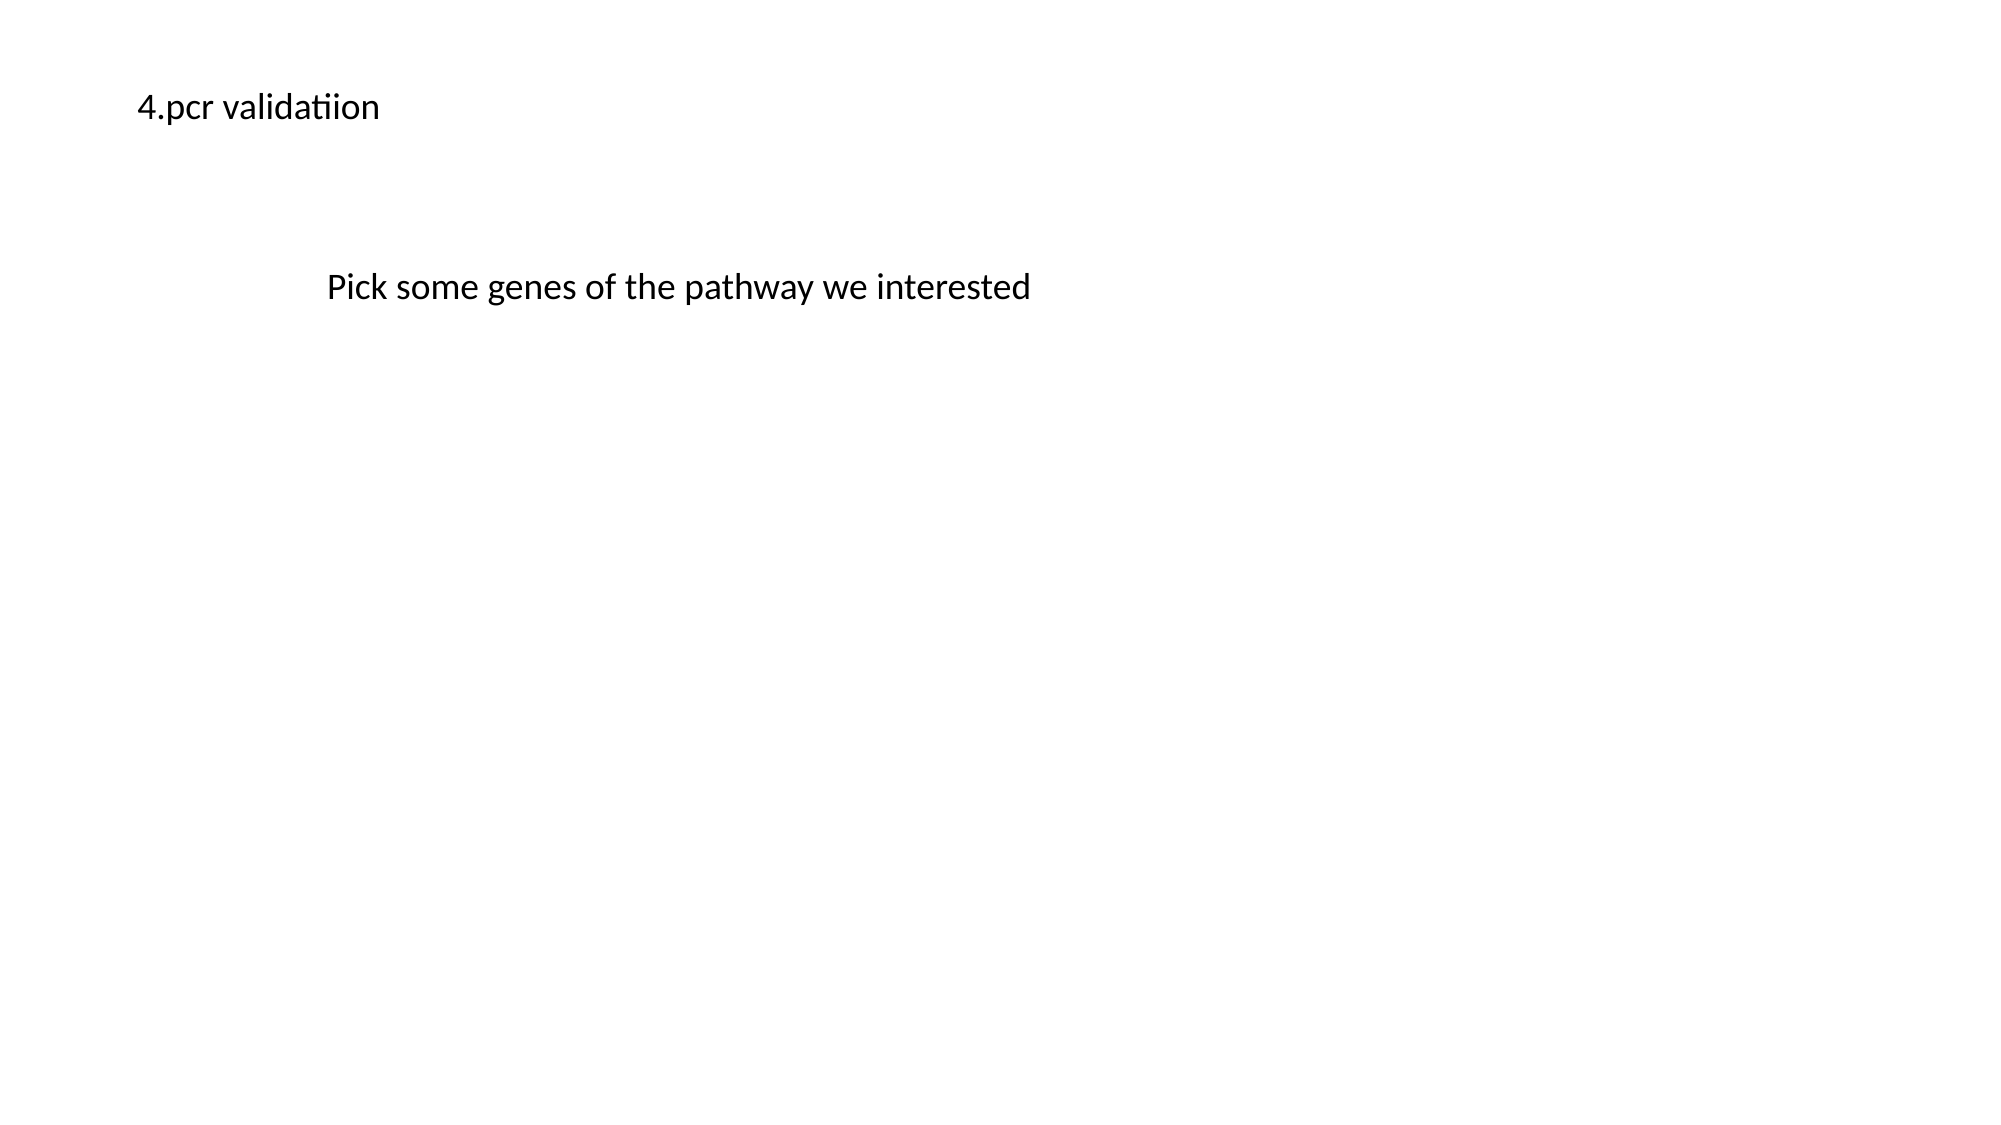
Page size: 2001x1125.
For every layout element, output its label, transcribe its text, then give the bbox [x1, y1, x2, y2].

text_box 4.pcr validatiion [122, 74, 1104, 134]
text_box Pick some genes of the pathway we interested [312, 254, 1191, 315]
